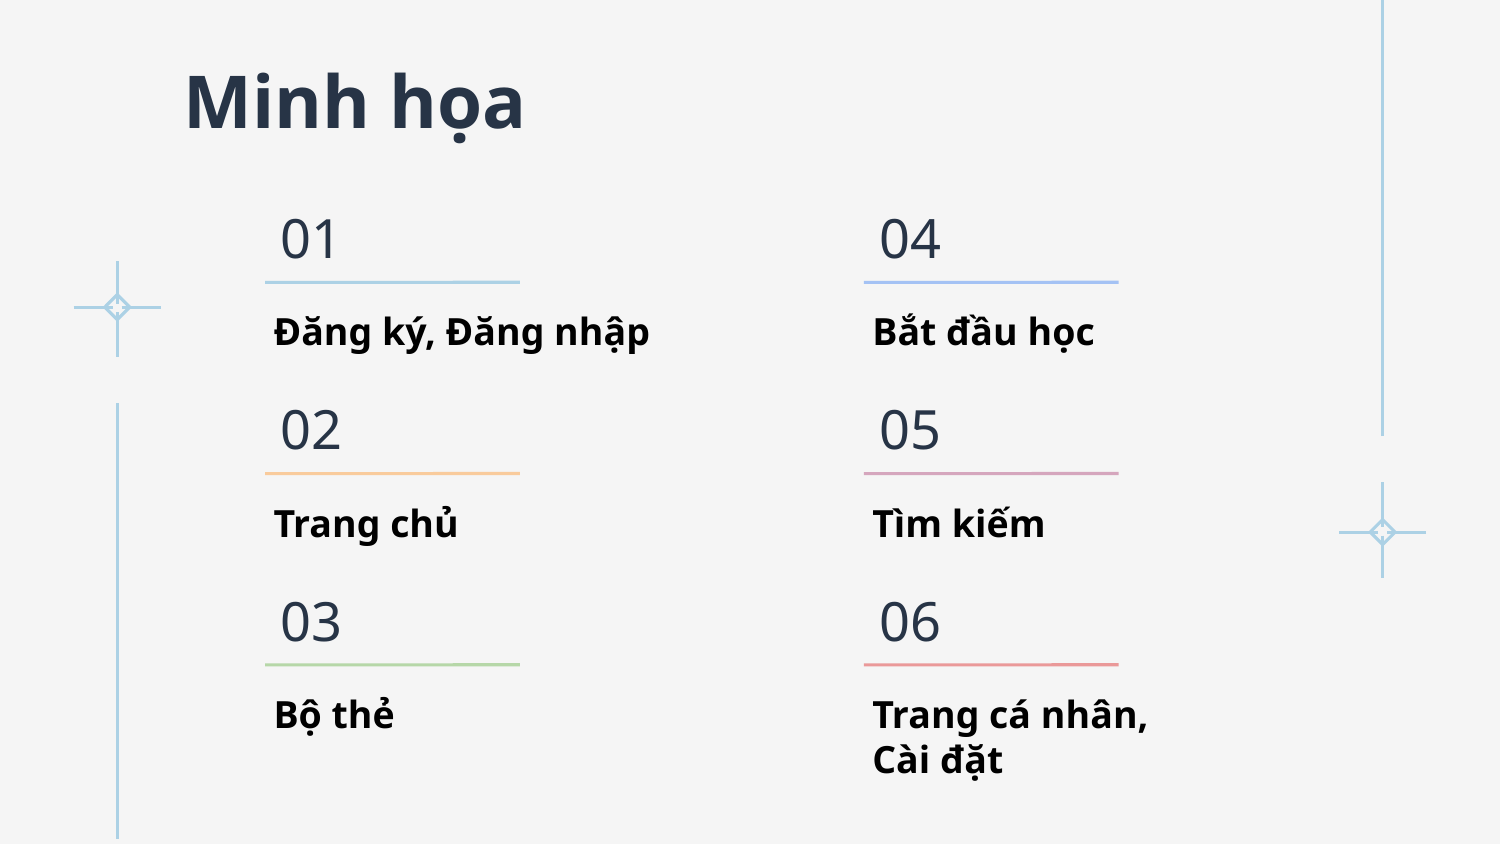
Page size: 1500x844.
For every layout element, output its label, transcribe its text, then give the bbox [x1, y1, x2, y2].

text_box Minh họa [168, 40, 999, 158]
subtitle Tìm kiếm [857, 484, 1206, 675]
subtitle Bắt đầu học [857, 293, 1206, 484]
title 06 [864, 579, 1261, 677]
subtitle Trang chủ [258, 484, 607, 675]
subtitle Bộ thẻ [258, 675, 607, 844]
title 05 [864, 388, 1261, 486]
title 04 [864, 196, 1261, 295]
title 03 [265, 579, 662, 677]
subtitle Trang cá nhân, Cài đặt [857, 675, 1206, 844]
subtitle Đăng ký, Đăng nhập [258, 293, 699, 813]
title 02 [265, 388, 662, 486]
title 01 [265, 196, 662, 293]
